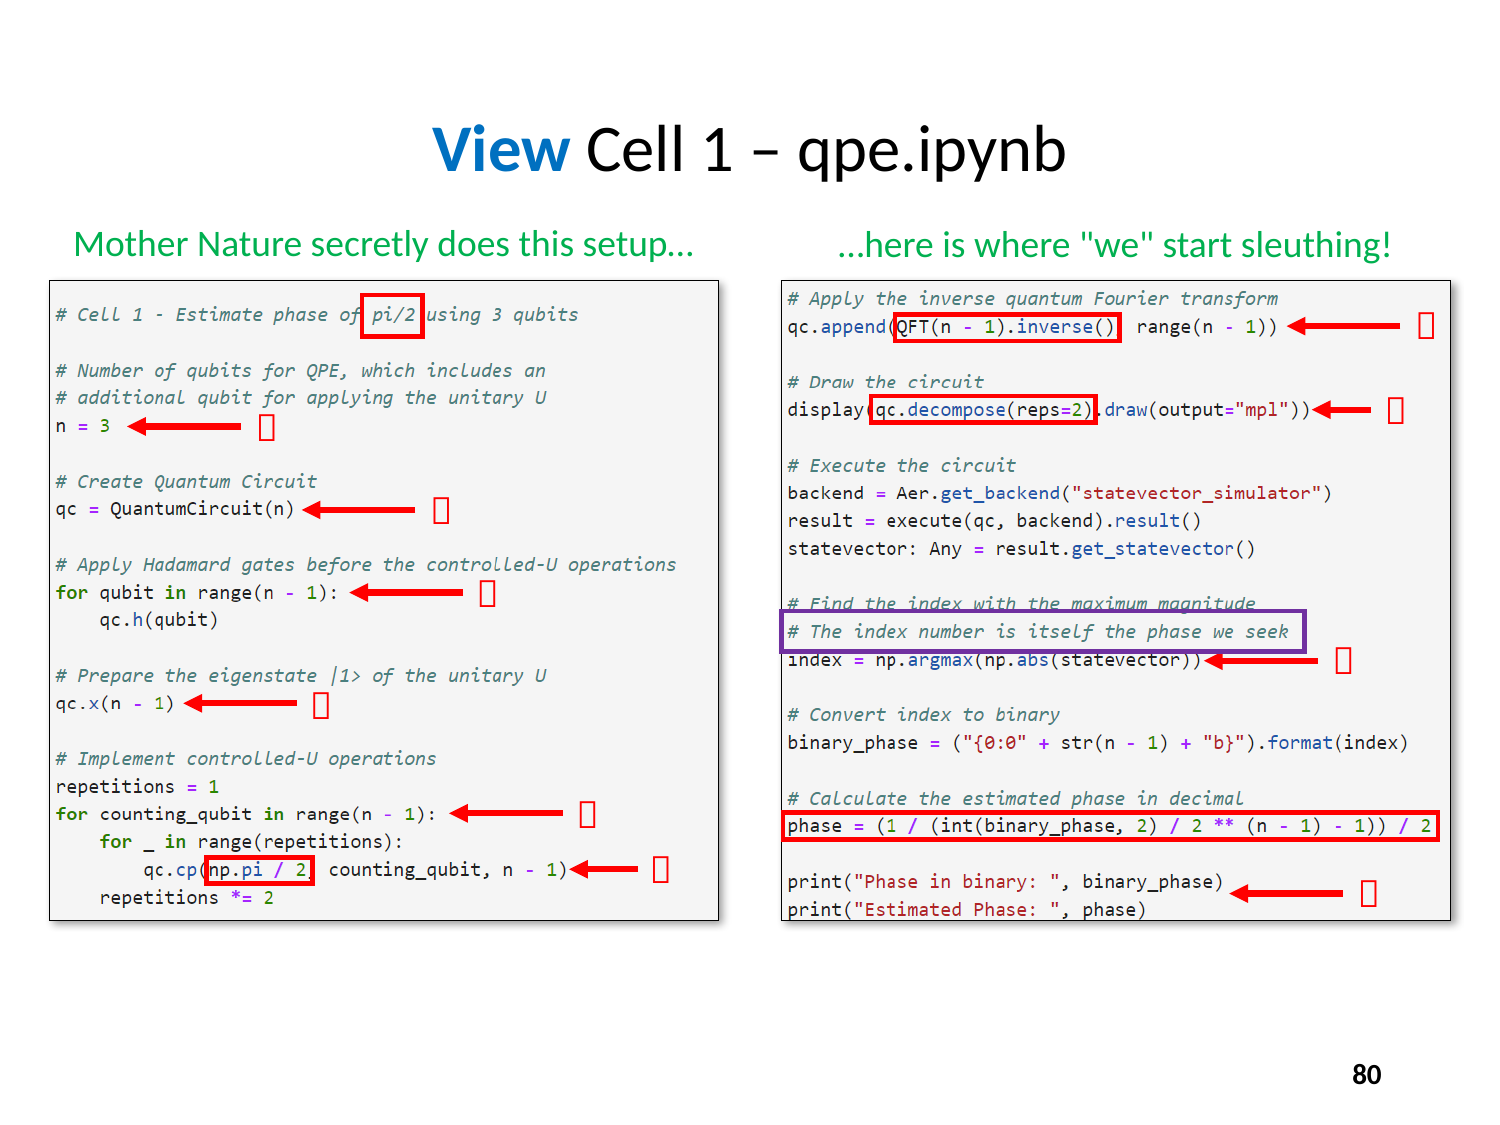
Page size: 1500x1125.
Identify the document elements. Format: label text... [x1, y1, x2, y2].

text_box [1311, 379, 1433, 440]
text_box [1203, 629, 1381, 691]
picture [49, 280, 719, 921]
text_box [1229, 862, 1406, 924]
text_box Mother Nature secretly does this setup… [49, 211, 719, 272]
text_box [1286, 295, 1464, 356]
picture [781, 280, 1451, 921]
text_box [448, 783, 625, 845]
title View Cell 1 – qpe.ipynb [103, 59, 1397, 241]
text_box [183, 674, 358, 736]
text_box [349, 562, 525, 623]
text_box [301, 479, 479, 541]
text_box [569, 838, 698, 899]
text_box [127, 396, 304, 457]
slide_number 80 [1059, 1042, 1397, 1103]
text_box …here is where "we" start sleuthing! [781, 212, 1451, 272]
